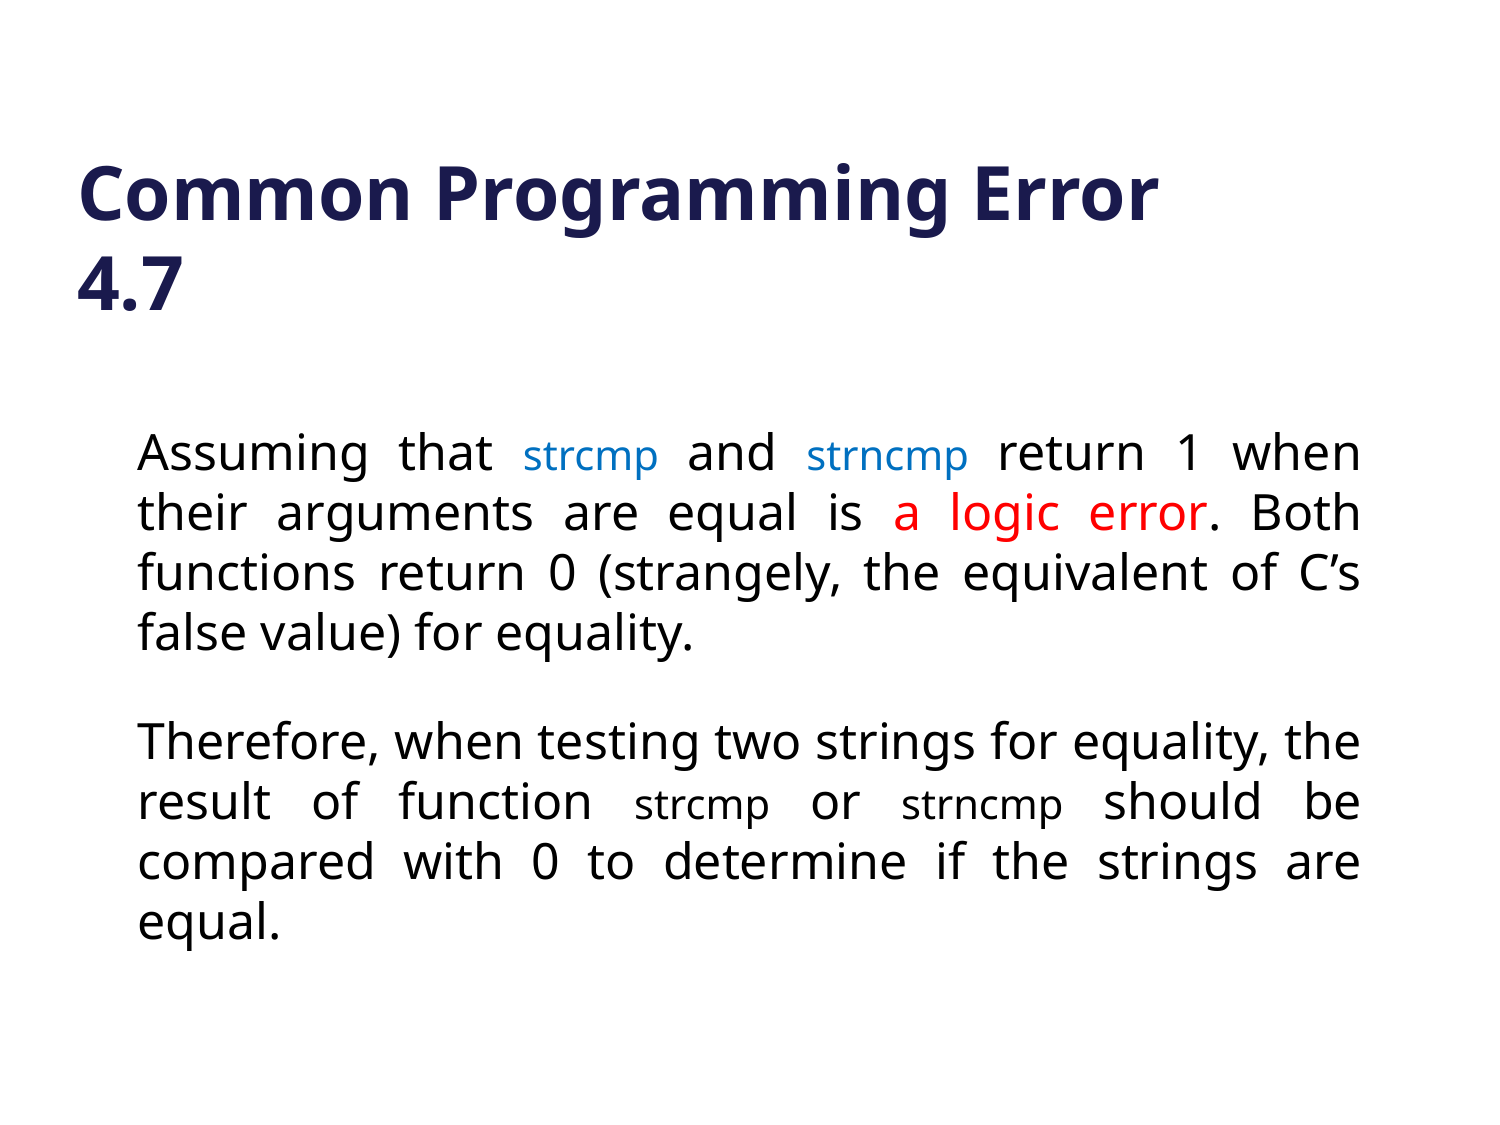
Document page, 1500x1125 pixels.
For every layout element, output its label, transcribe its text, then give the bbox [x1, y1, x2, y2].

list Assuming that strcmp and strncmp return 1 when their arguments are equal is a logic error. Both functions return 0 (strangely, the equivalent of C’s false value) for equality. Therefore, when testing two strings for equality, the result of function strcmp or strncmp should be compared with 0 to determine if the strings are equal. [122, 412, 1378, 901]
title Common Programming Error 4.7 [62, 138, 1238, 341]
